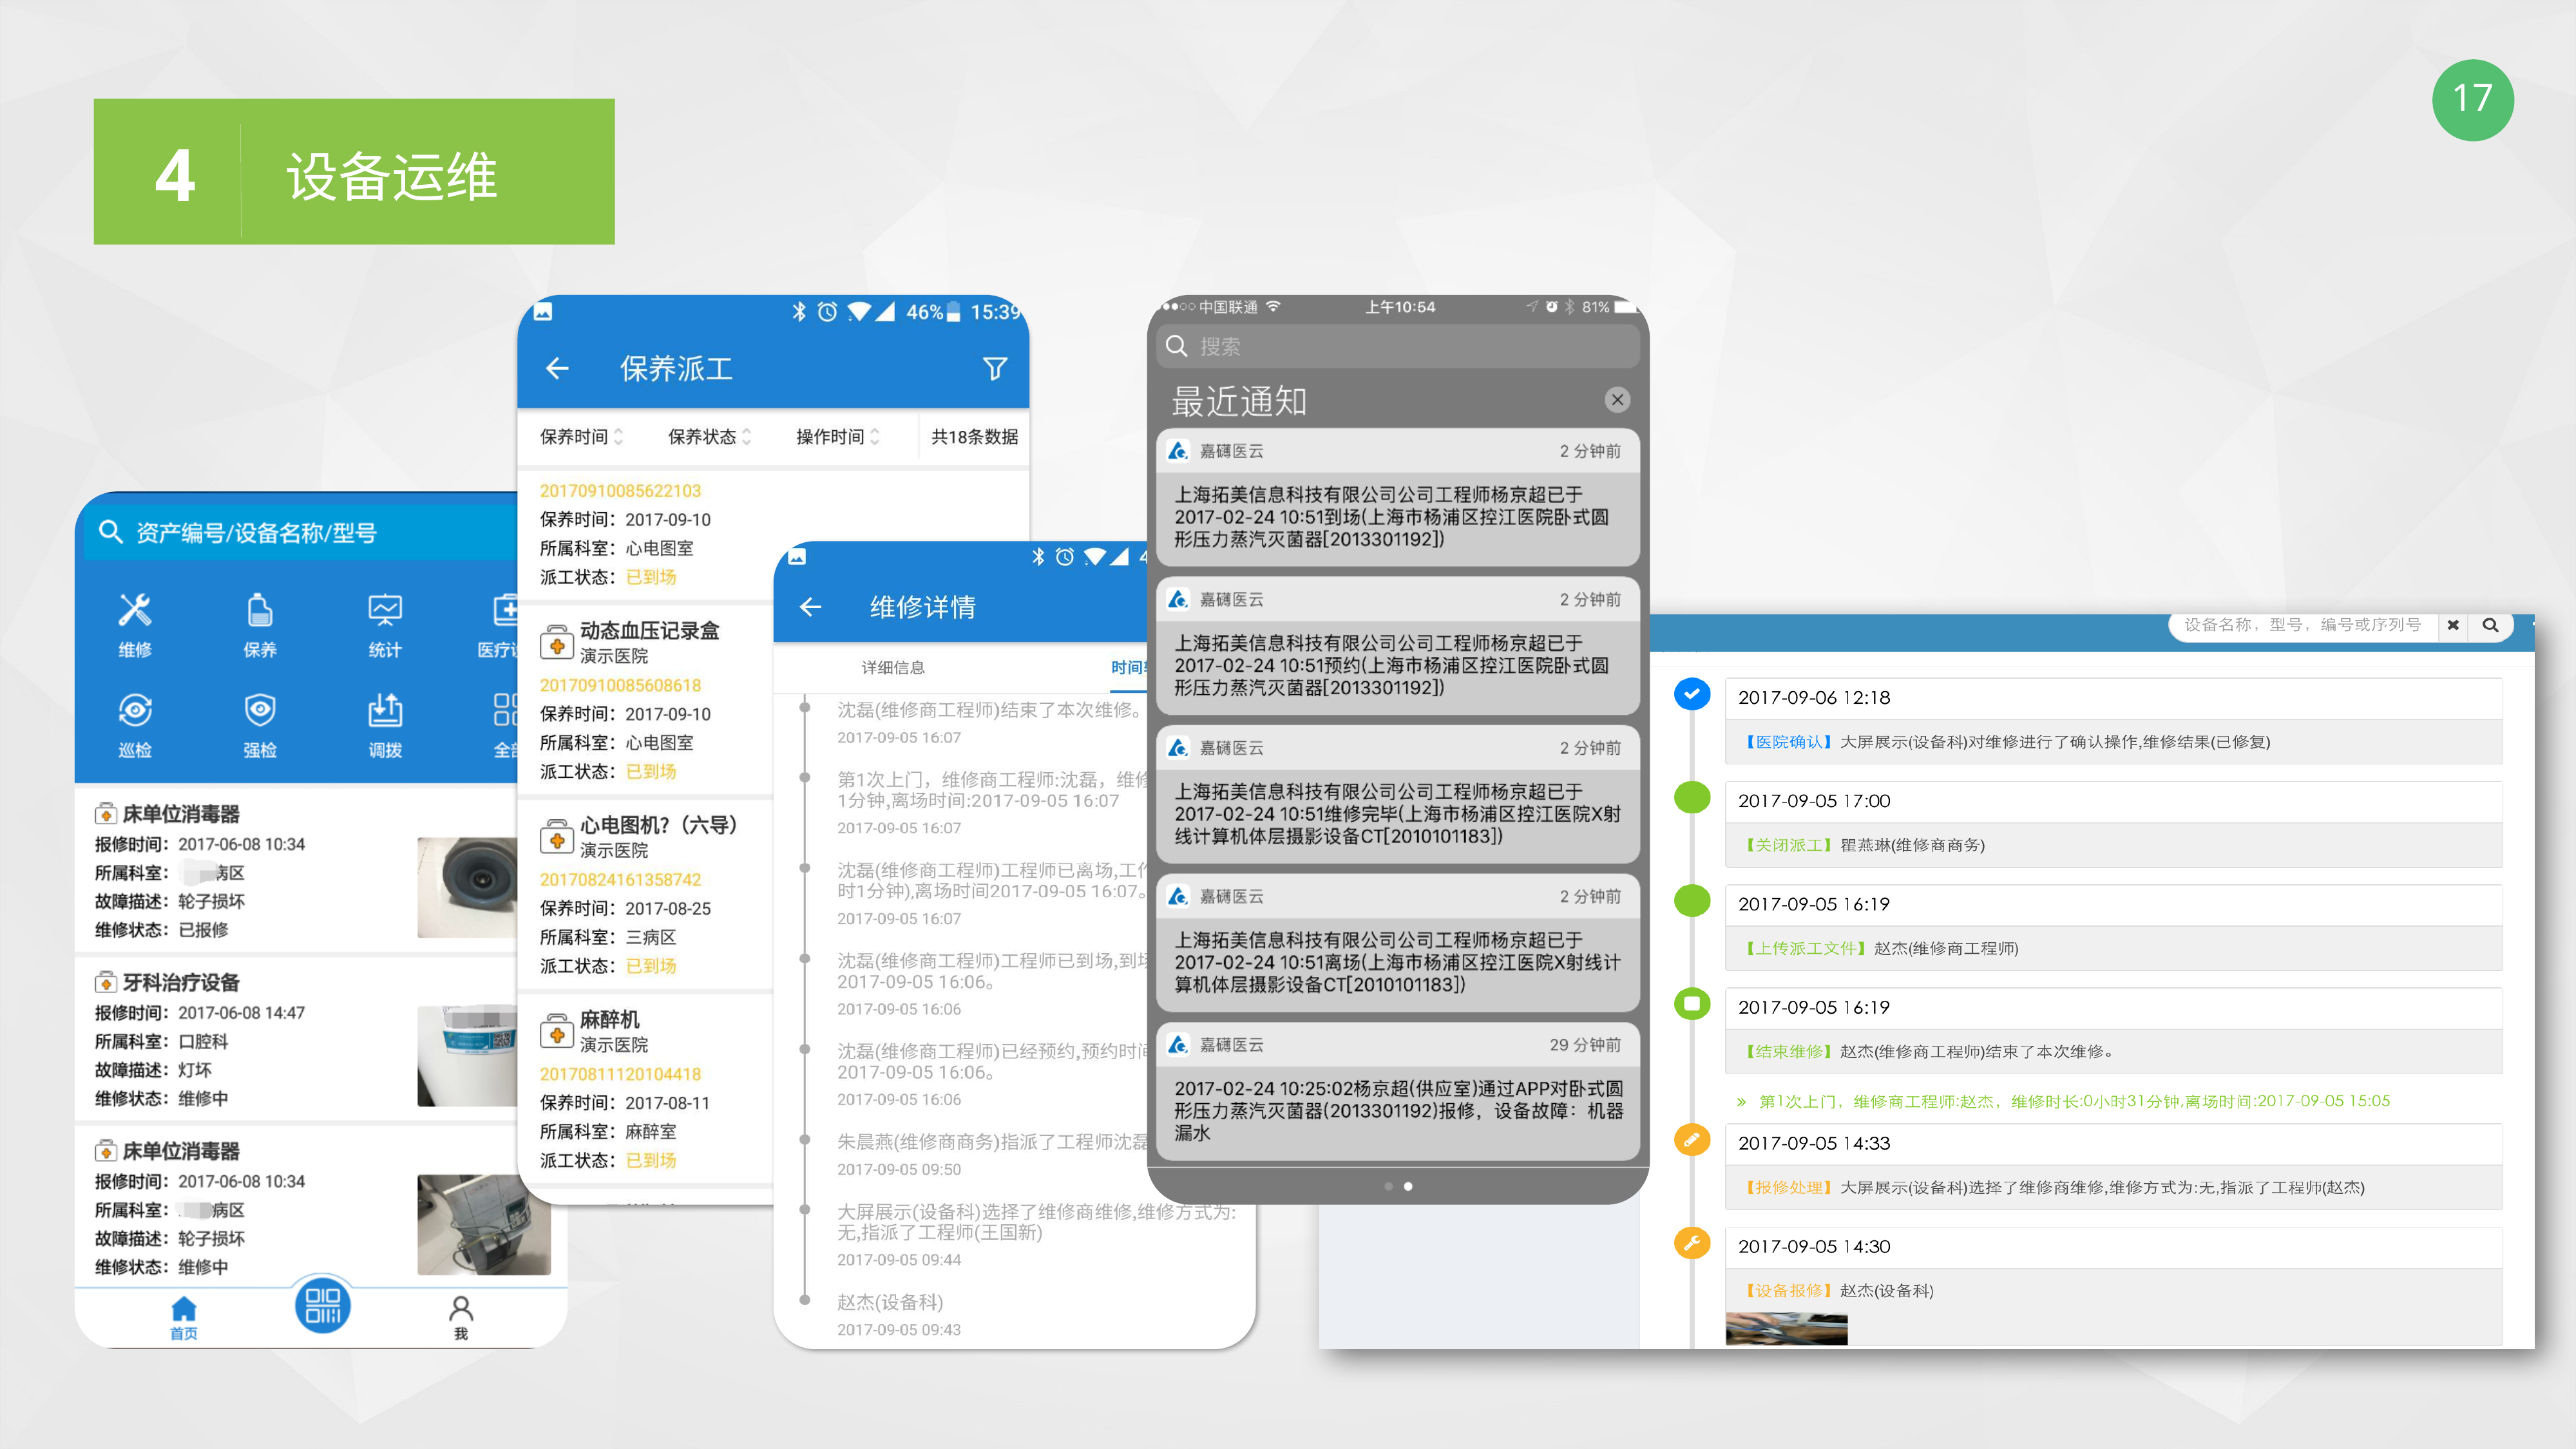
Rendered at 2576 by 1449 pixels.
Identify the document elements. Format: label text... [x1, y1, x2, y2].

text_box 4 [135, 118, 216, 225]
text_box 设备运维 [262, 124, 575, 219]
text_box [93, 99, 615, 245]
picture [0, 0, 2576, 1449]
